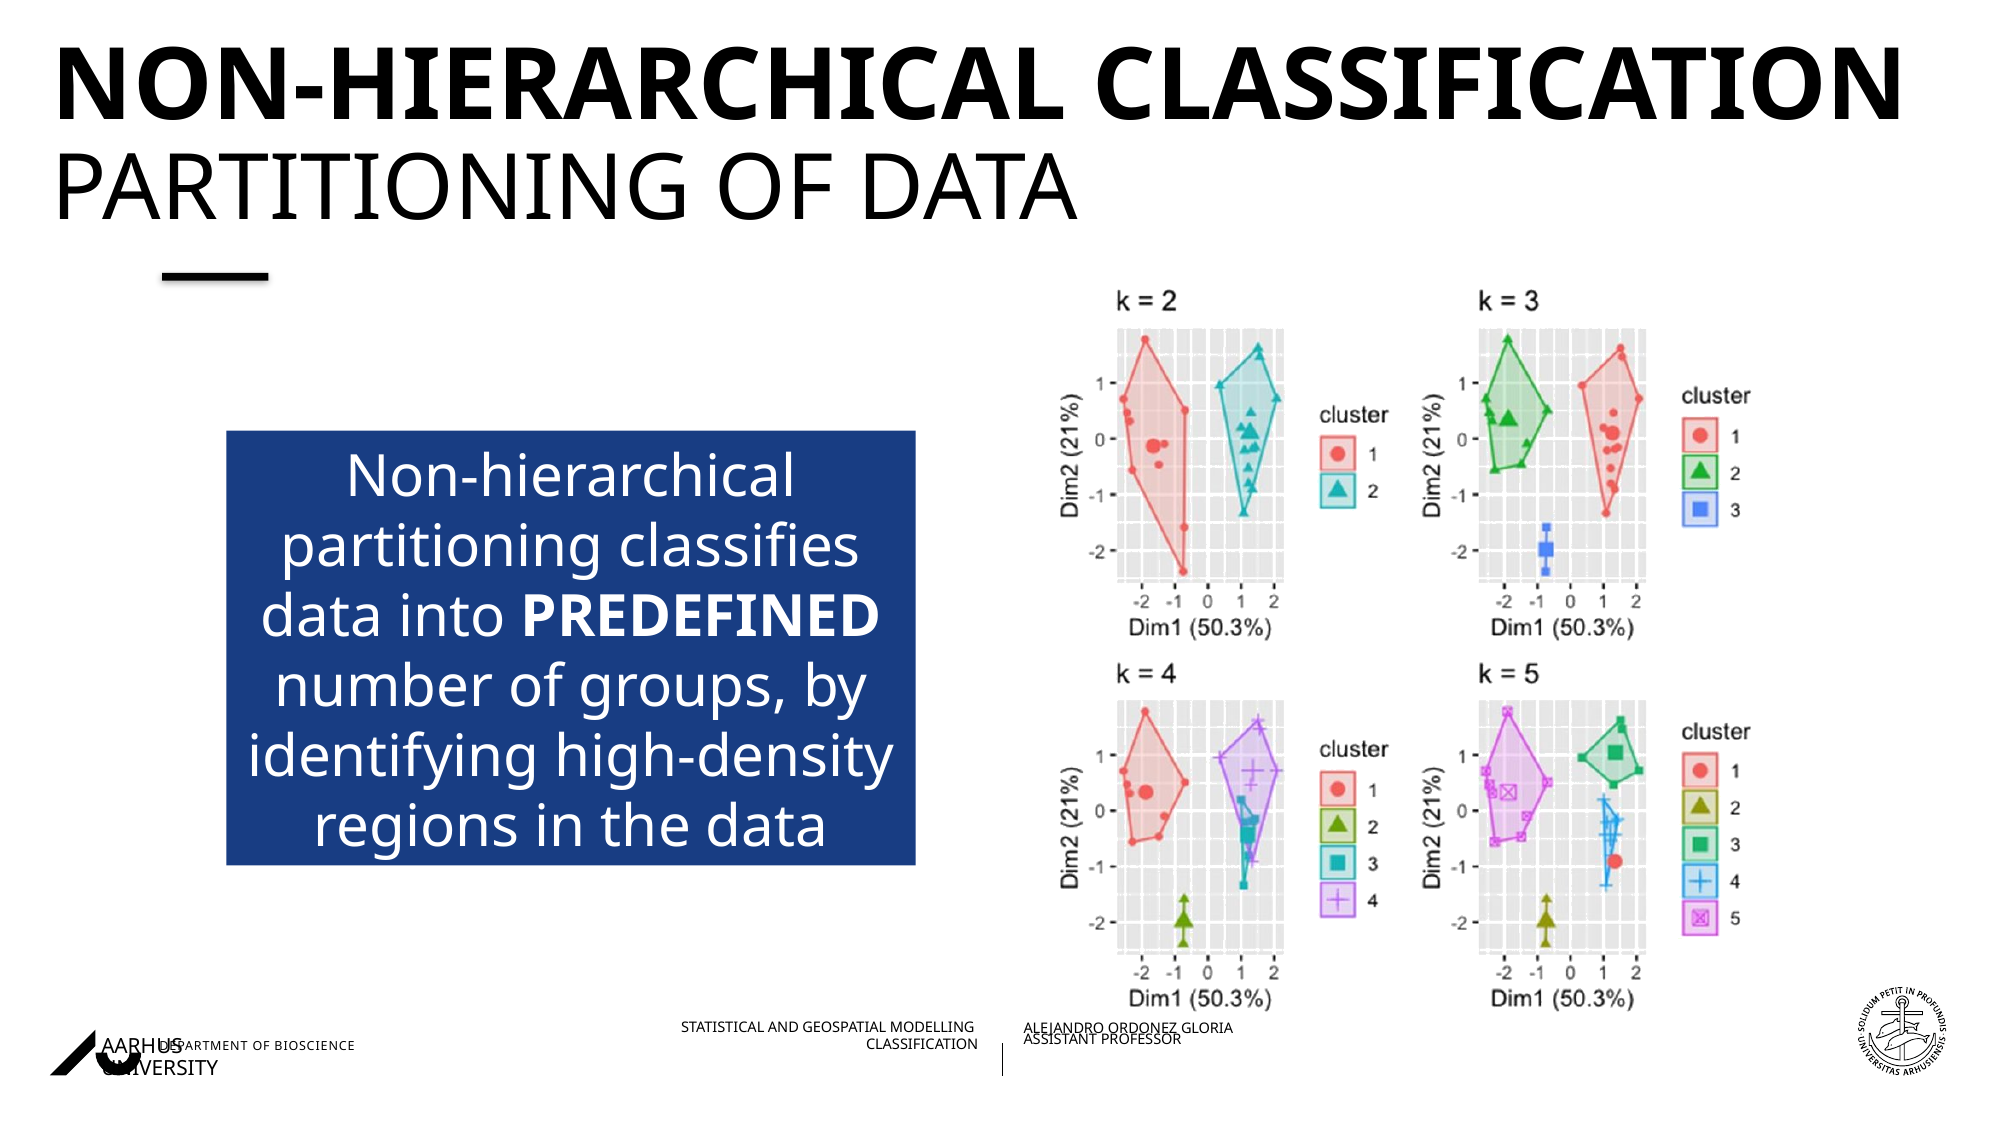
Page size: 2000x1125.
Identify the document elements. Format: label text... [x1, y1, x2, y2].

picture [1049, 278, 1774, 1023]
title Non-hierarchical classification Partitioning of Data [51, 24, 1948, 240]
text_box Non-hierarchical partitioning classifies data into PREDEFINED number of groups, by identifying high-density regions in the data [226, 430, 916, 866]
